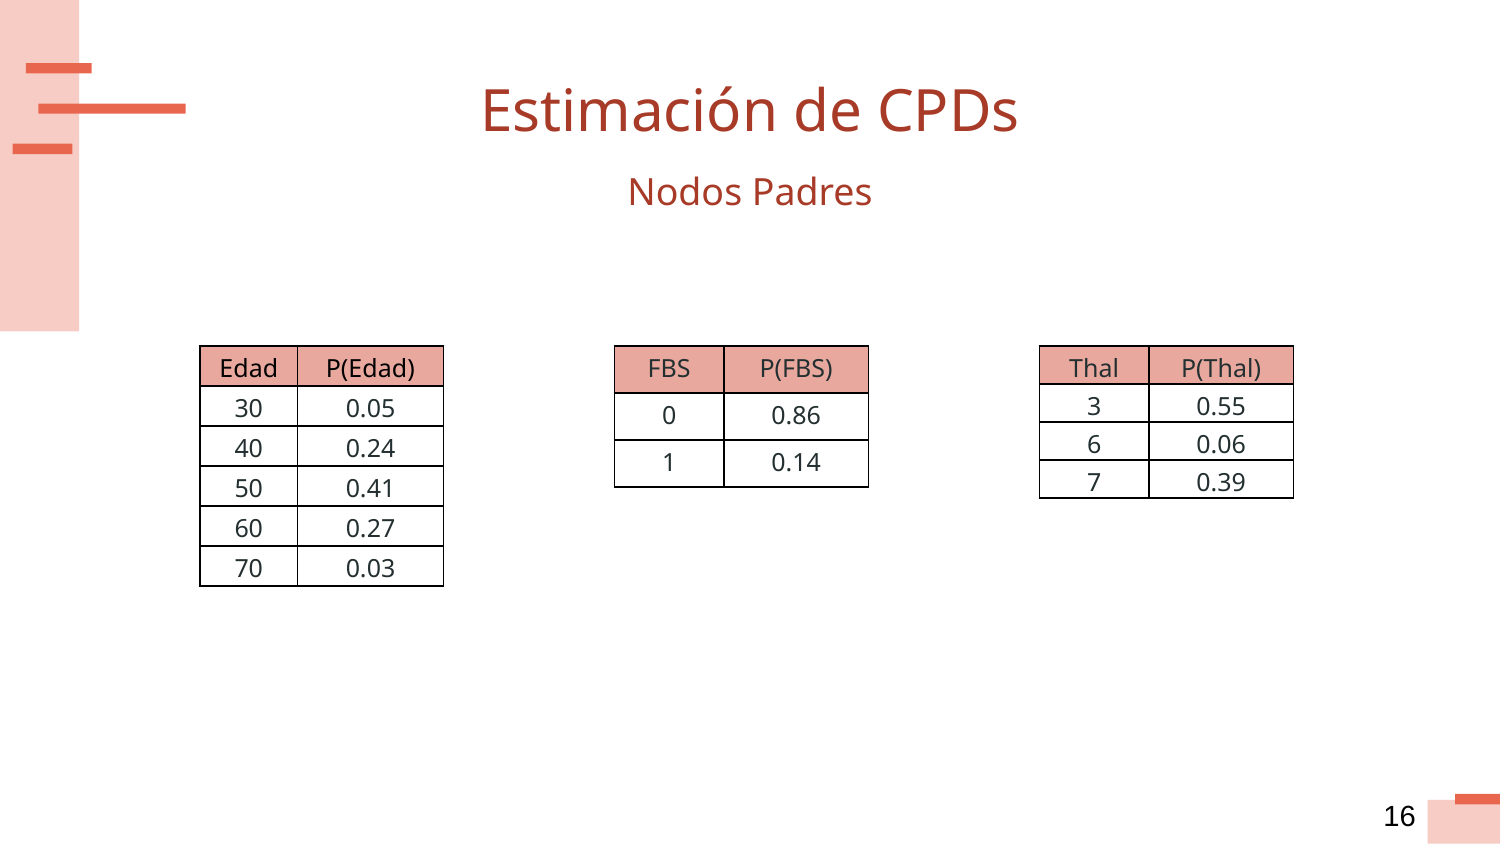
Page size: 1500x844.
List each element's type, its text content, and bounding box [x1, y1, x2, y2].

table_cell 0.27 [298, 507, 443, 545]
text_box 16 [1368, 790, 1500, 841]
text_box Nodos Padres [594, 140, 906, 228]
table_cell 70 [201, 547, 297, 585]
table_header Thal [1040, 347, 1148, 383]
table_cell 50 [201, 467, 297, 505]
table_cell 0.41 [298, 467, 443, 505]
table_header FBS [615, 347, 723, 392]
table_header Edad [201, 347, 297, 385]
table_cell 0.14 [725, 441, 868, 486]
table_cell 0 [615, 394, 723, 439]
table_cell 0.03 [298, 547, 443, 585]
table_header P(Edad) [298, 347, 443, 385]
table_cell 1 [615, 441, 723, 486]
table_cell 0.55 [1150, 385, 1293, 421]
table_cell 0.24 [298, 427, 443, 465]
table_cell 0.86 [725, 394, 868, 439]
table_cell 0.06 [1150, 423, 1293, 459]
table_cell 0.05 [298, 387, 443, 425]
table_cell 60 [201, 507, 297, 545]
table_cell 7 [1040, 461, 1148, 497]
title Estimación de CPDs [124, 61, 1376, 156]
table_header P(FBS) [725, 347, 868, 392]
table_cell 0.39 [1150, 461, 1293, 497]
table_header P(Thal) [1150, 347, 1293, 383]
table_cell 30 [201, 387, 297, 425]
table_cell 3 [1040, 385, 1148, 421]
table_cell 40 [201, 427, 297, 465]
table_cell 6 [1040, 423, 1148, 459]
